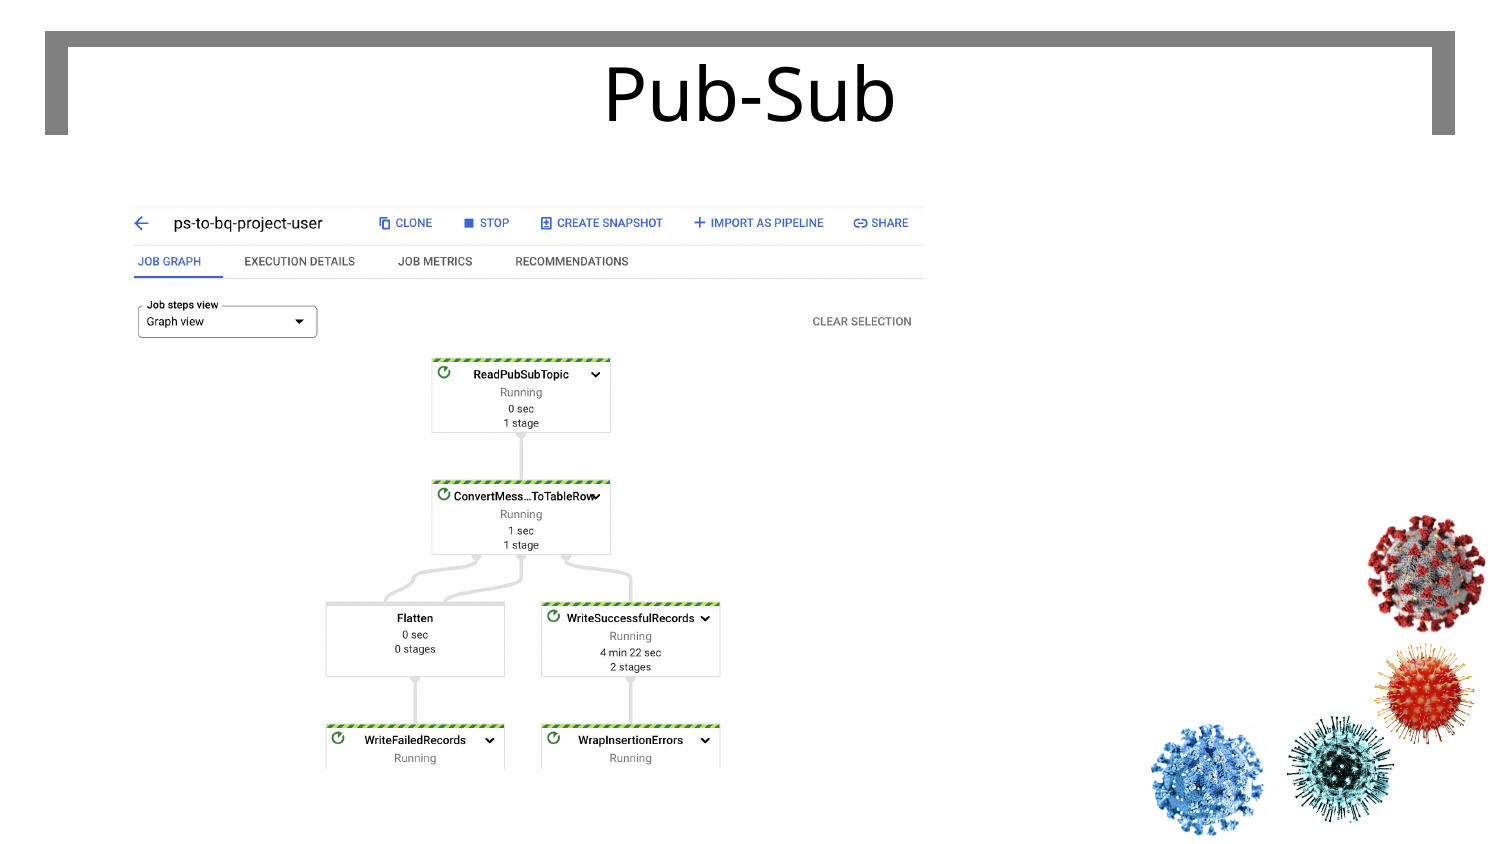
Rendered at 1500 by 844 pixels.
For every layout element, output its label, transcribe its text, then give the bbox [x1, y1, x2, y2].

text_box [43, 29, 1457, 137]
picture [1143, 642, 1500, 844]
picture [134, 206, 925, 769]
picture [1366, 513, 1487, 634]
text_box Pub-Sub [68, 47, 1432, 137]
